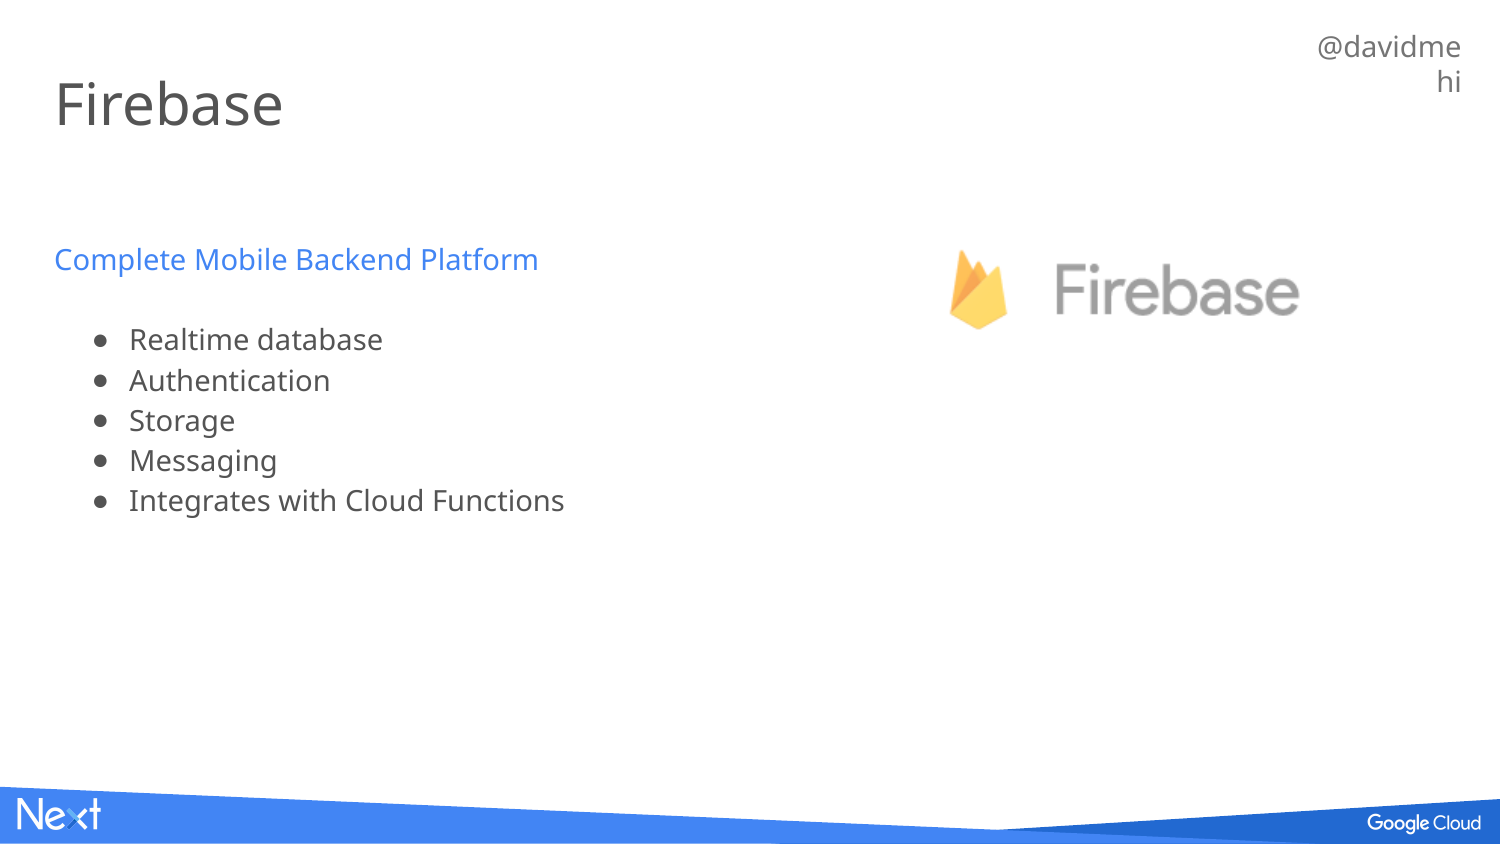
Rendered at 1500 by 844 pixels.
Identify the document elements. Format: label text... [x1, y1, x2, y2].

picture [1358, 805, 1490, 844]
picture [17, 798, 101, 830]
title Firebase [39, 51, 1346, 189]
list Complete Mobile Backend Platform Realtime database Authentication Storage Messaging Integrates with Cloud Functions [39, 221, 1346, 700]
picture [916, 232, 1324, 351]
